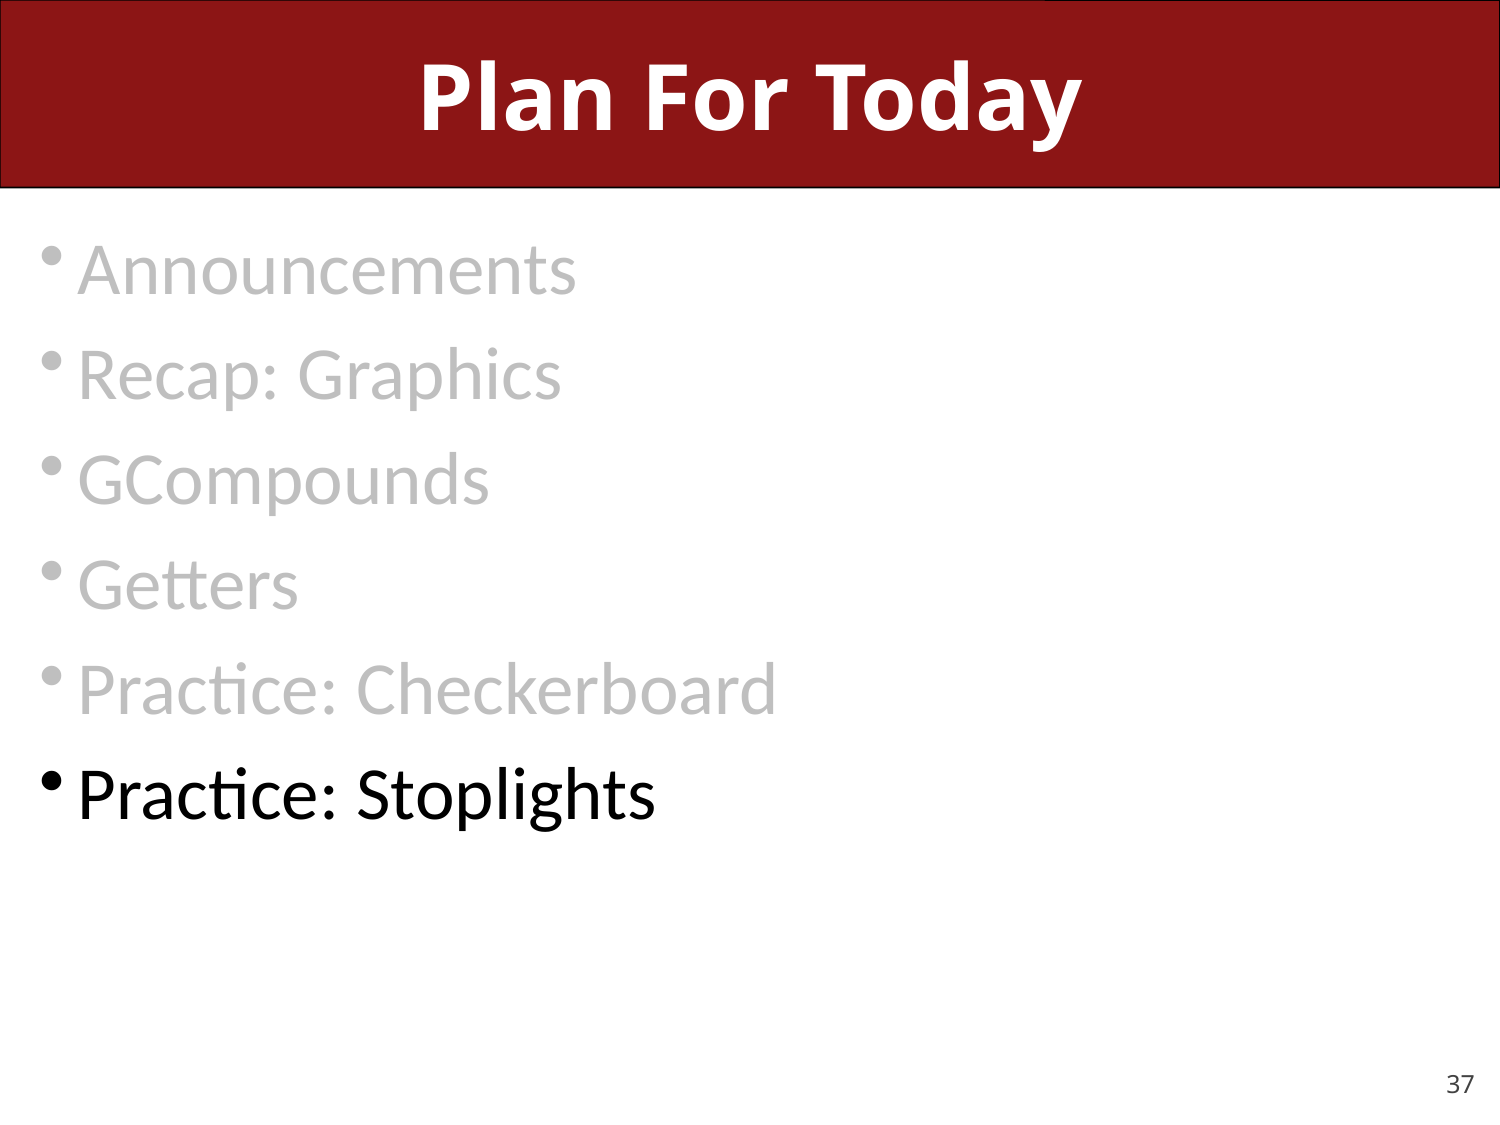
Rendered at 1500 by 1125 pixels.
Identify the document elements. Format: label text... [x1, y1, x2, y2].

list Announcements Recap: Graphics GCompounds Getters Practice: Checkerboard Practice: Stoplights [24, 212, 1475, 1063]
title Plan For Today [75, 0, 1425, 188]
